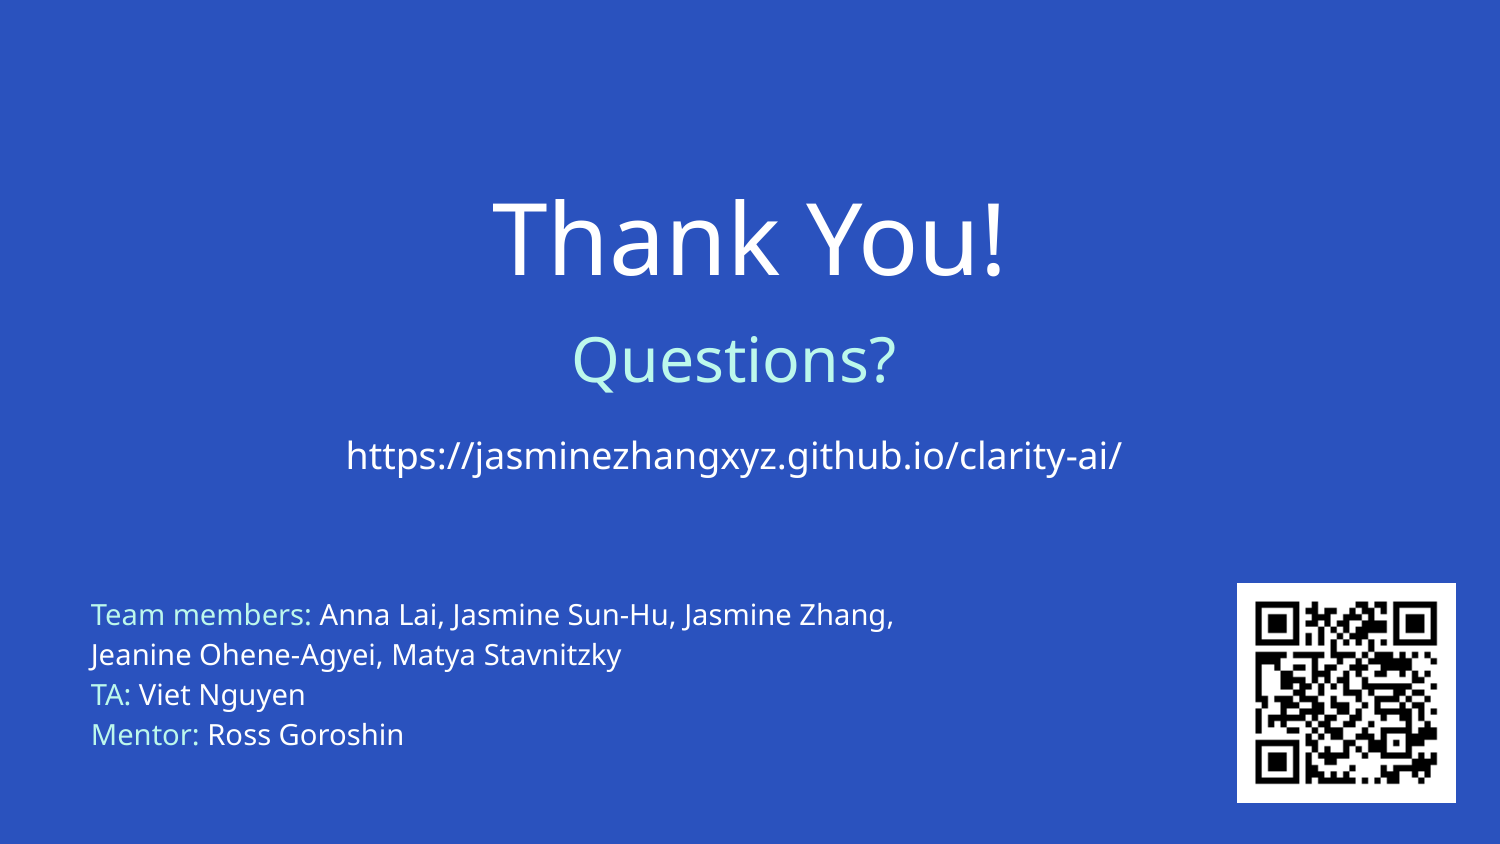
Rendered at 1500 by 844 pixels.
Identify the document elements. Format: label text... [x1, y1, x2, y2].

text_box Questions? [231, 294, 1237, 411]
text_box https://jasminezhangxyz.github.io/clarity-ai/ [256, 410, 1213, 492]
text_box Thank You! [117, 142, 1383, 311]
text_box Team members: Anna Lai, Jasmine Sun-Hu, Jasmine Zhang, Jeanine Ohene-Agyei, Matya Stavnitzky TA: Viet Nguyen Mentor: Ross Goroshin [75, 576, 1018, 767]
picture [1236, 583, 1456, 803]
